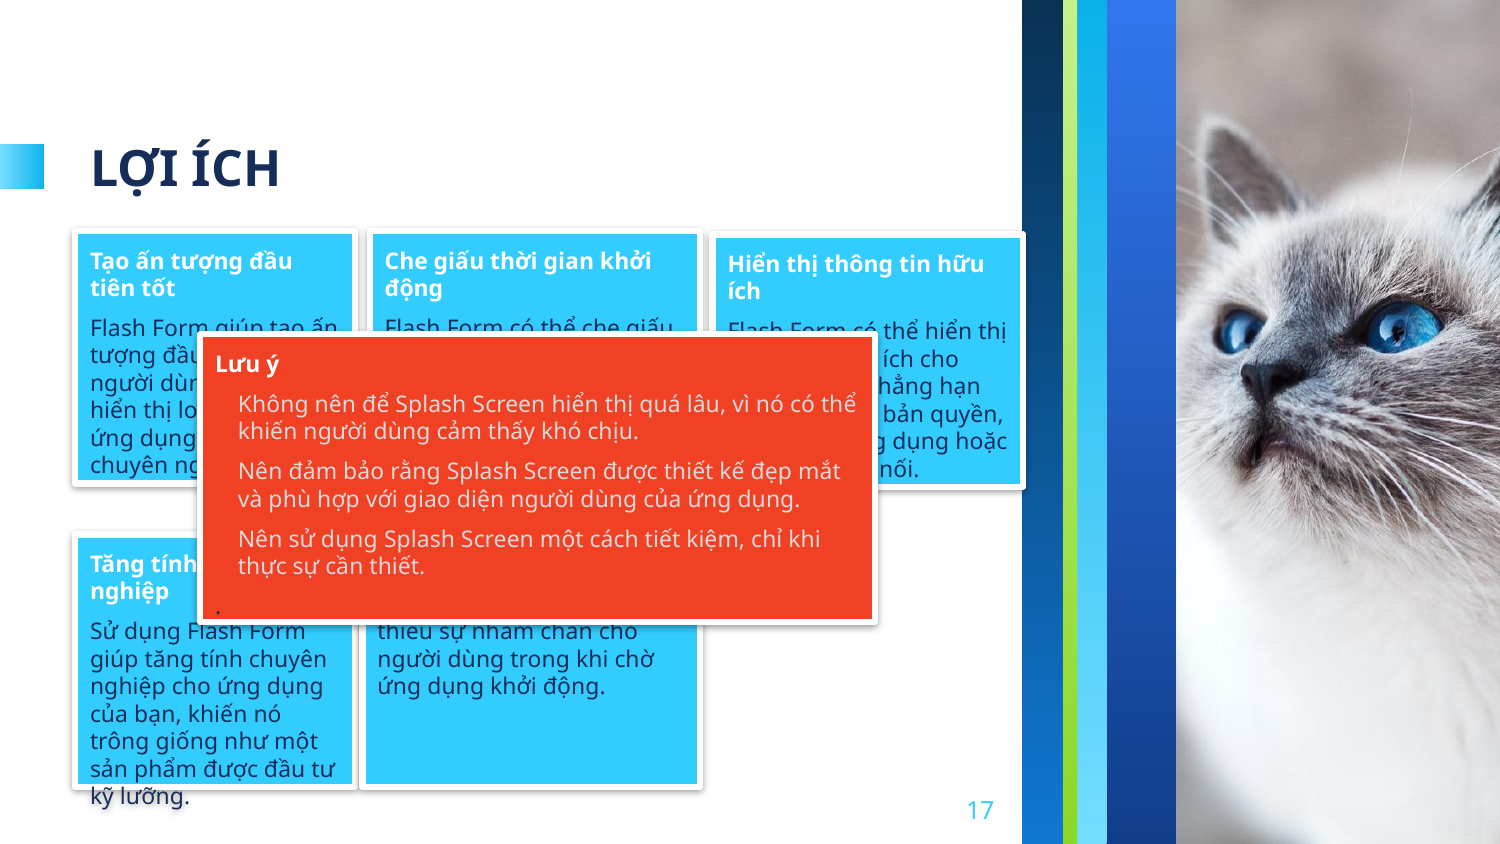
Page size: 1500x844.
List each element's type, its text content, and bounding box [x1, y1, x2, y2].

picture [1175, 0, 1500, 844]
list Che giấu thời gian khởi động Flash Form có thể che giấu thời gian khởi động ứng dụng, đặc biệt hữu ích nếu ứng dụng của bạn cần tải nhiều dữ liệu hoặc thực hiện các thao tác khởi tạo phức tạp. [367, 228, 703, 329]
slide_number 17 [919, 779, 1010, 844]
title LỢI ÍCH [75, 92, 945, 212]
list Tăng tính chuyên nghiệp Sử dụng Flash Form giúp tăng tính chuyên nghiệp cho ứng dụng của bạn, khiến nó trông giống như một sản phẩm được đầu tư kỹ lưỡng. [72, 531, 355, 790]
list Hiển thị thông tin hữu ích Flash Form có thể hiển thị thông tin hữu ích cho người dùng, chẳng hạn như thông tin bản quyền, phiên bản ứng dụng hoặc trạng thái kết nối. [709, 231, 1026, 490]
list Tạo ấn tượng đầu tiên tốt Flash Form giúp tạo ấn tượng đầu tiên tốt cho người dùng bằng cách hiển thị logo và tên ứng dụng một cách chuyên nghiệp. [72, 228, 358, 487]
text_box Lưu ý Không nên để Splash Screen hiển thị quá lâu, vì nó có thể khiến người dùng cảm thấy khó chịu. Nên đảm bảo rằng Splash Screen được thiết kế đẹp mắt và phù hợp với giao diện người dùng của ứng dụng. Nên sử dụng Splash Screen một cách tiết kiệm, chỉ khi thực sự cần thiết. . [197, 331, 878, 625]
list Giảm thiểu sự nhàm chán Flash Form có thể giúp giảm thiểu sự nhàm chán cho người dùng trong khi chờ ứng dụng khởi động. [359, 633, 703, 790]
